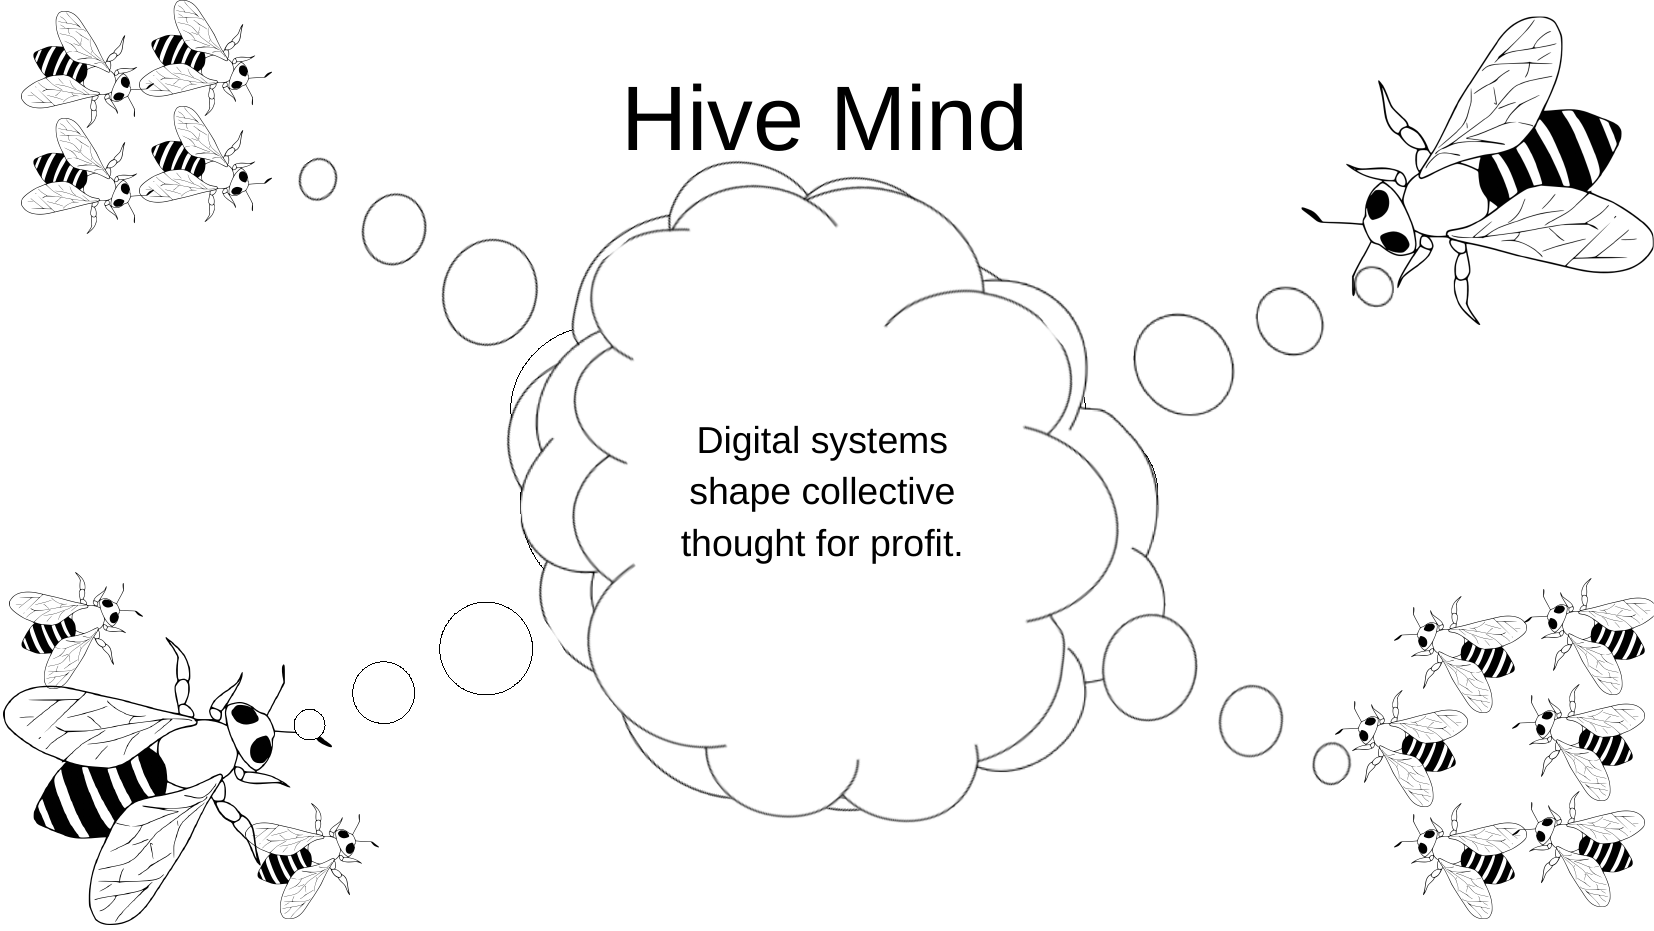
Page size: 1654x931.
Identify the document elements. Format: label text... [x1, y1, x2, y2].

text_box [352, 684, 415, 724]
title Hive Mind [850, 37, 1301, 190]
picture [3, 0, 1654, 931]
title Hive Mind [272, 37, 497, 185]
